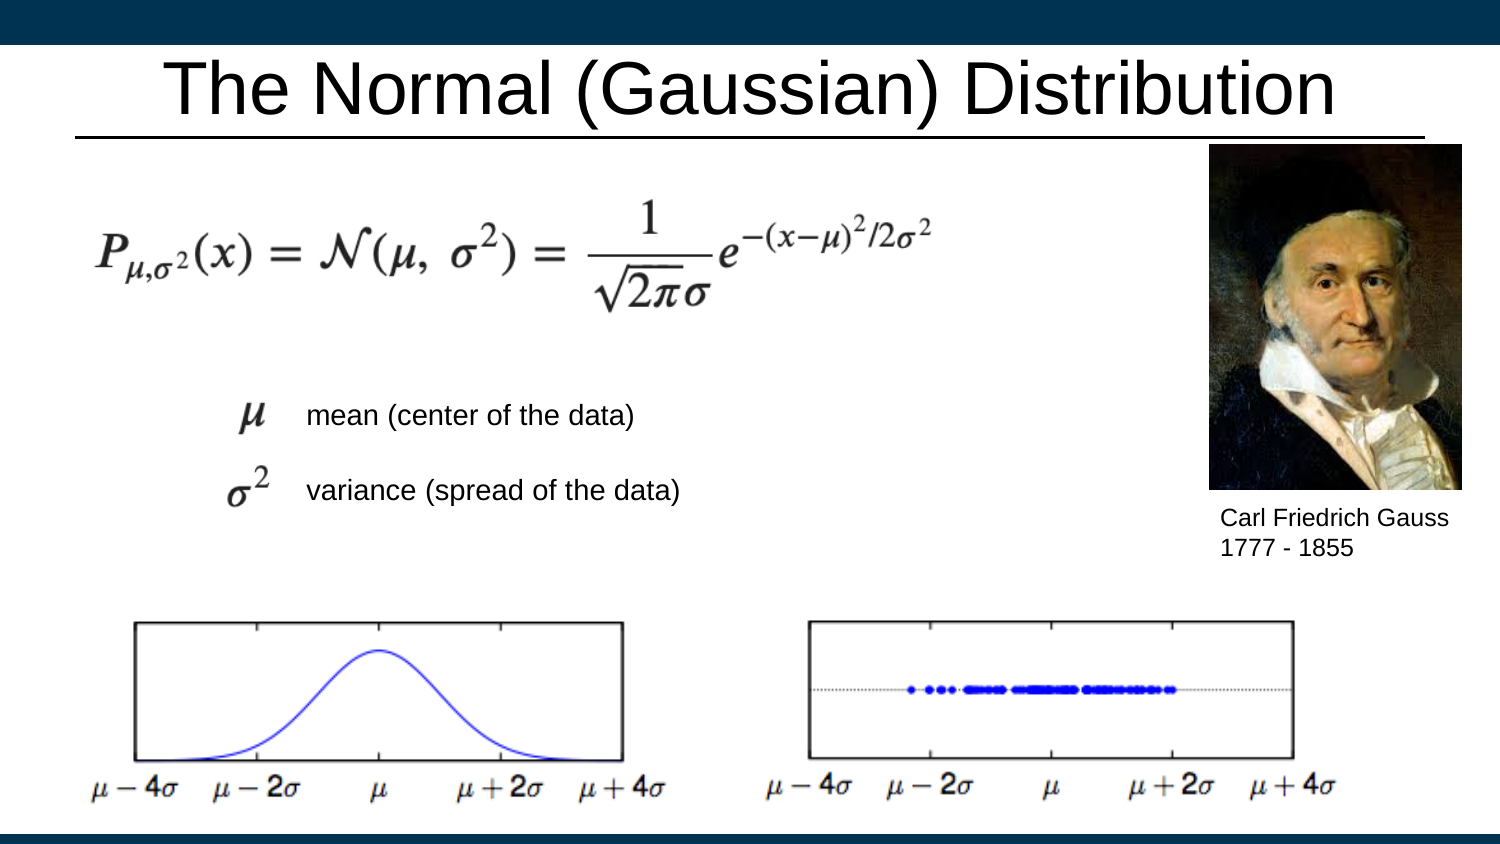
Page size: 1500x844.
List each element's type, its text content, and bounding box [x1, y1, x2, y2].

picture [743, 608, 1353, 813]
picture [224, 456, 276, 517]
picture [87, 184, 946, 330]
text_box mean (center of the data) [291, 380, 738, 446]
picture [71, 609, 680, 812]
picture [1208, 144, 1463, 490]
picture [224, 385, 276, 442]
title The Normal (Gaussian) Distribution [75, 37, 1425, 132]
text_box Carl Friedrich Gauss 1777 - 1855 [1205, 486, 1497, 600]
text_box variance (spread of the data) [291, 455, 738, 521]
